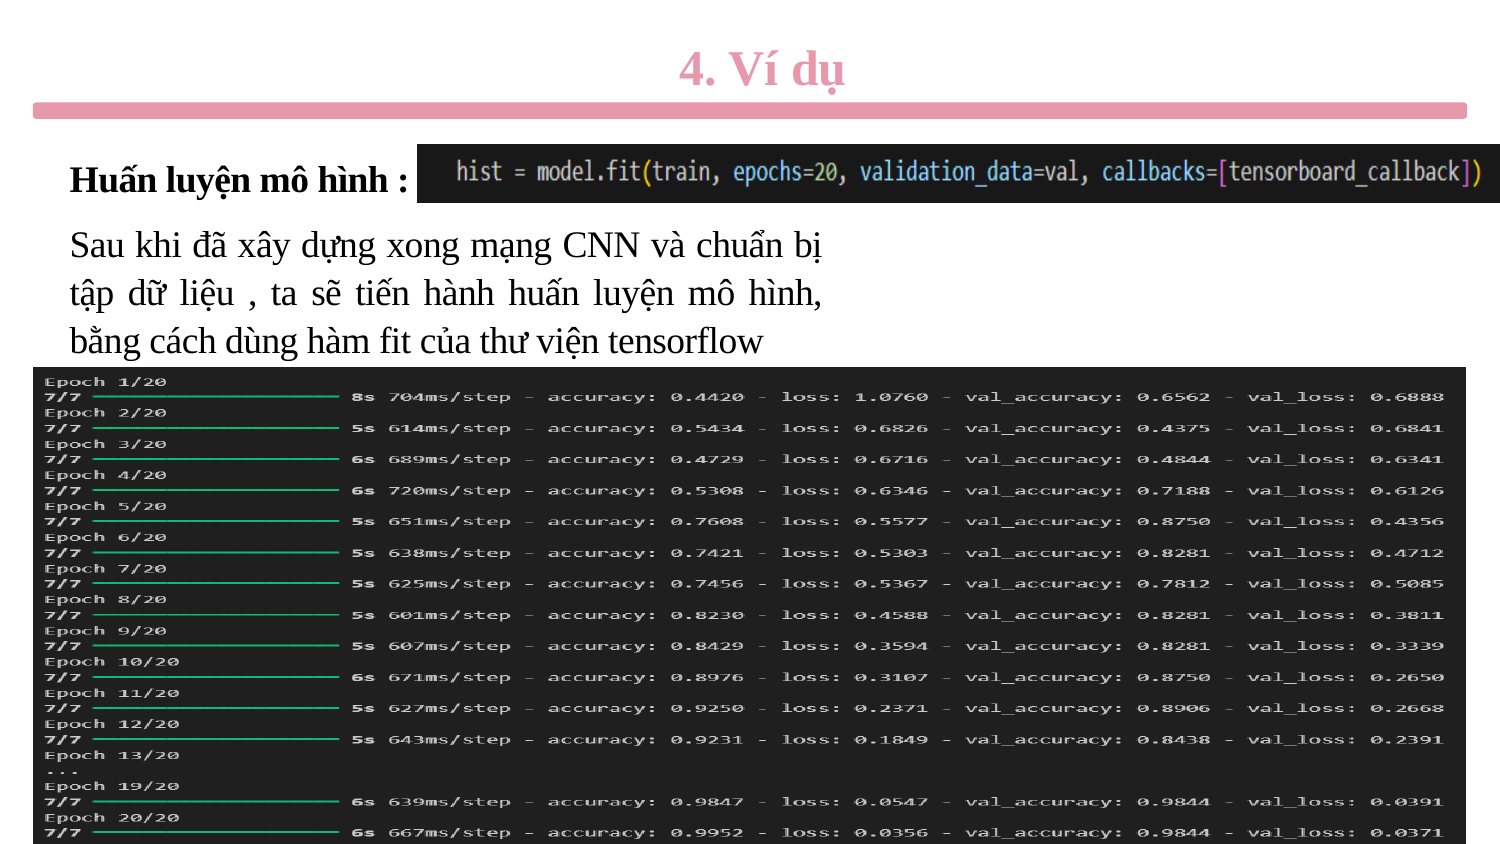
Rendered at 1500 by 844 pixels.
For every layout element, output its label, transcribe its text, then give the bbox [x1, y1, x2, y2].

picture [417, 144, 1500, 203]
text_box 4. Ví dụ [417, 27, 1121, 103]
text_box Huấn luyện mô hình : Sau khi đã xây dựng xong mạng CNN và chuẩn bị tập dữ liệu , ta sẽ tiến hành huấn luyện mô hình, bằng cách dùng hàm fit của thư viện tensorflow [54, 144, 838, 367]
picture [33, 367, 1466, 844]
text_box [32, 102, 1468, 119]
